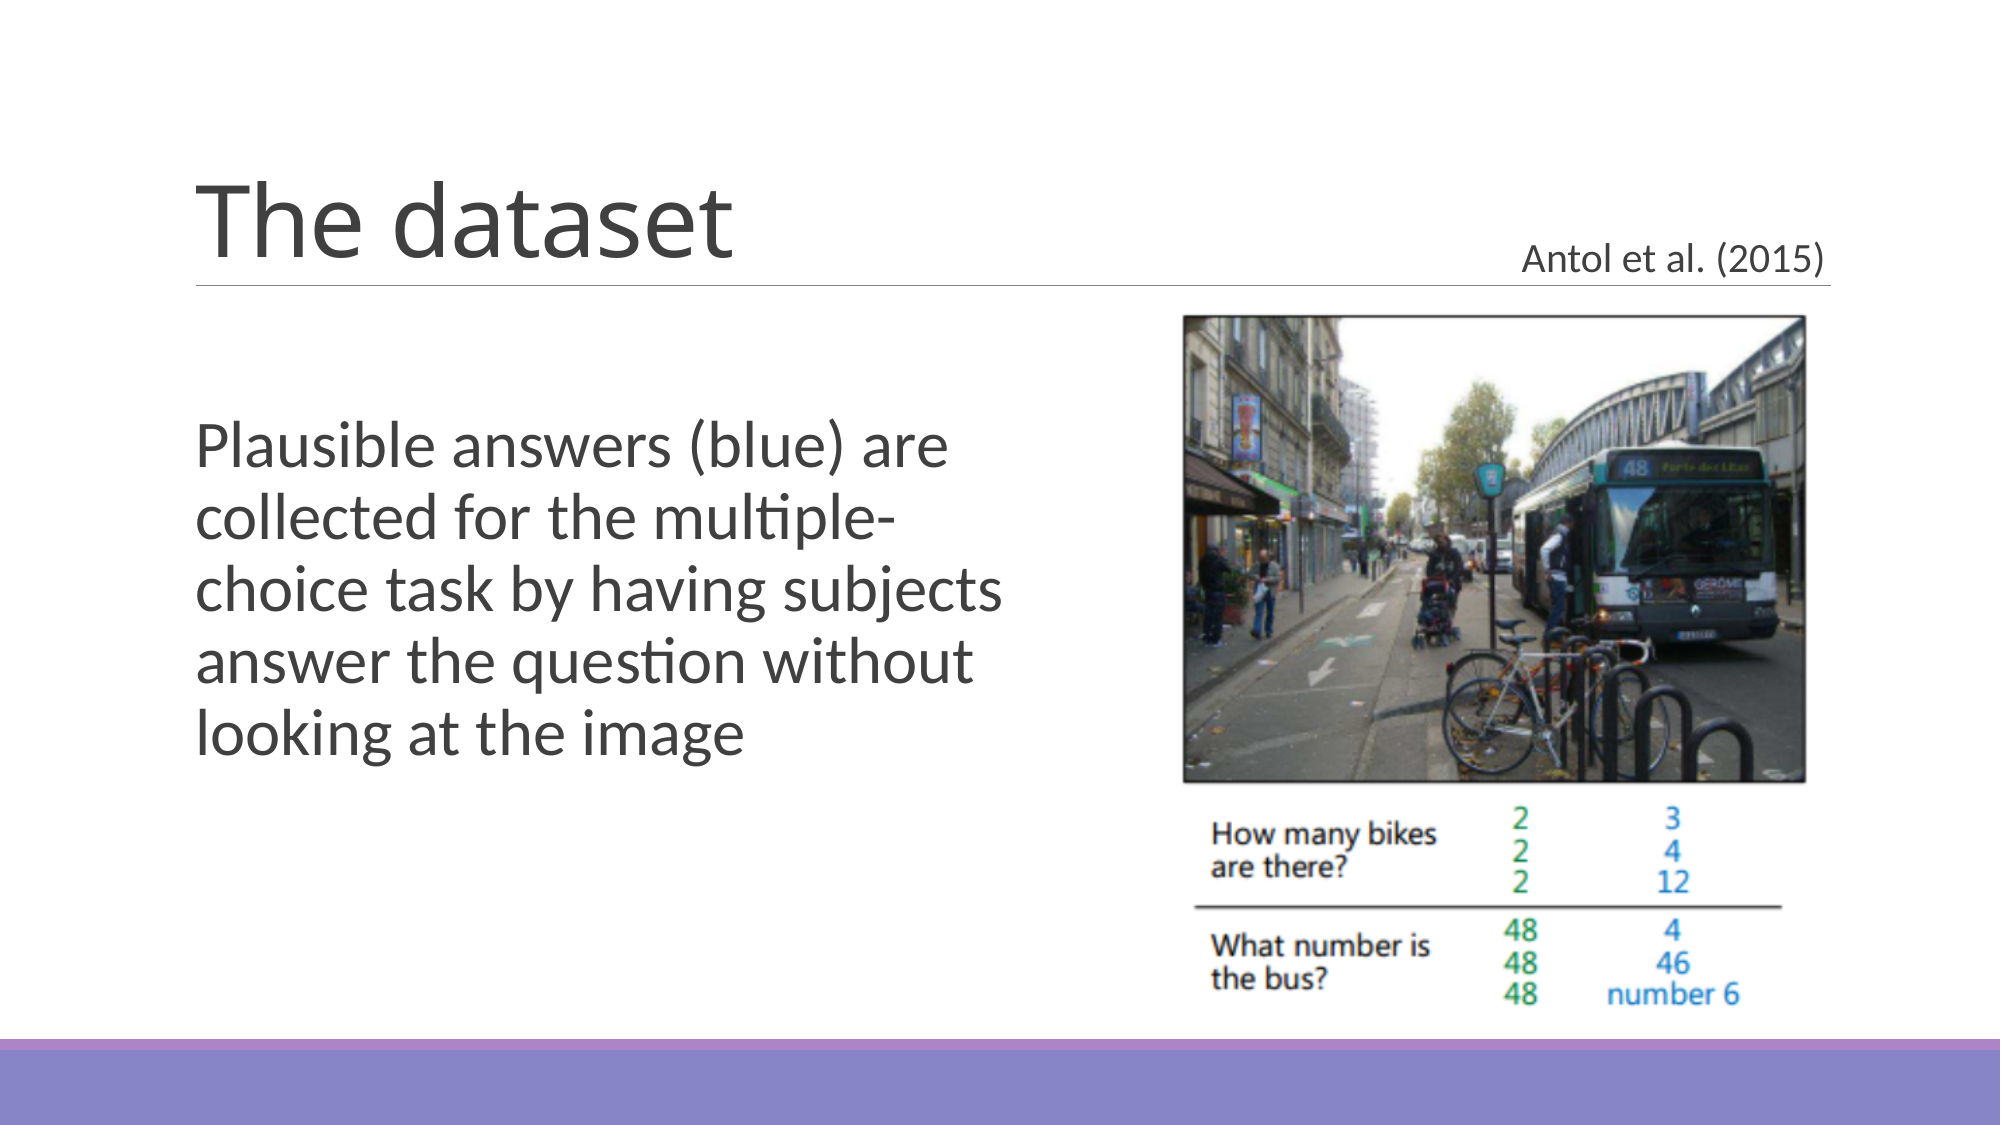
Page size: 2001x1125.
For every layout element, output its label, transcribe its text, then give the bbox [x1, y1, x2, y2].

picture [1162, 291, 1821, 1024]
list Plausible answers (blue) are collected for the multiple-choice task by having subjects answer the question without looking at the image [180, 402, 1052, 780]
text_box Antol et al. (2015) [1521, 228, 1864, 313]
title The dataset [180, 47, 1830, 285]
